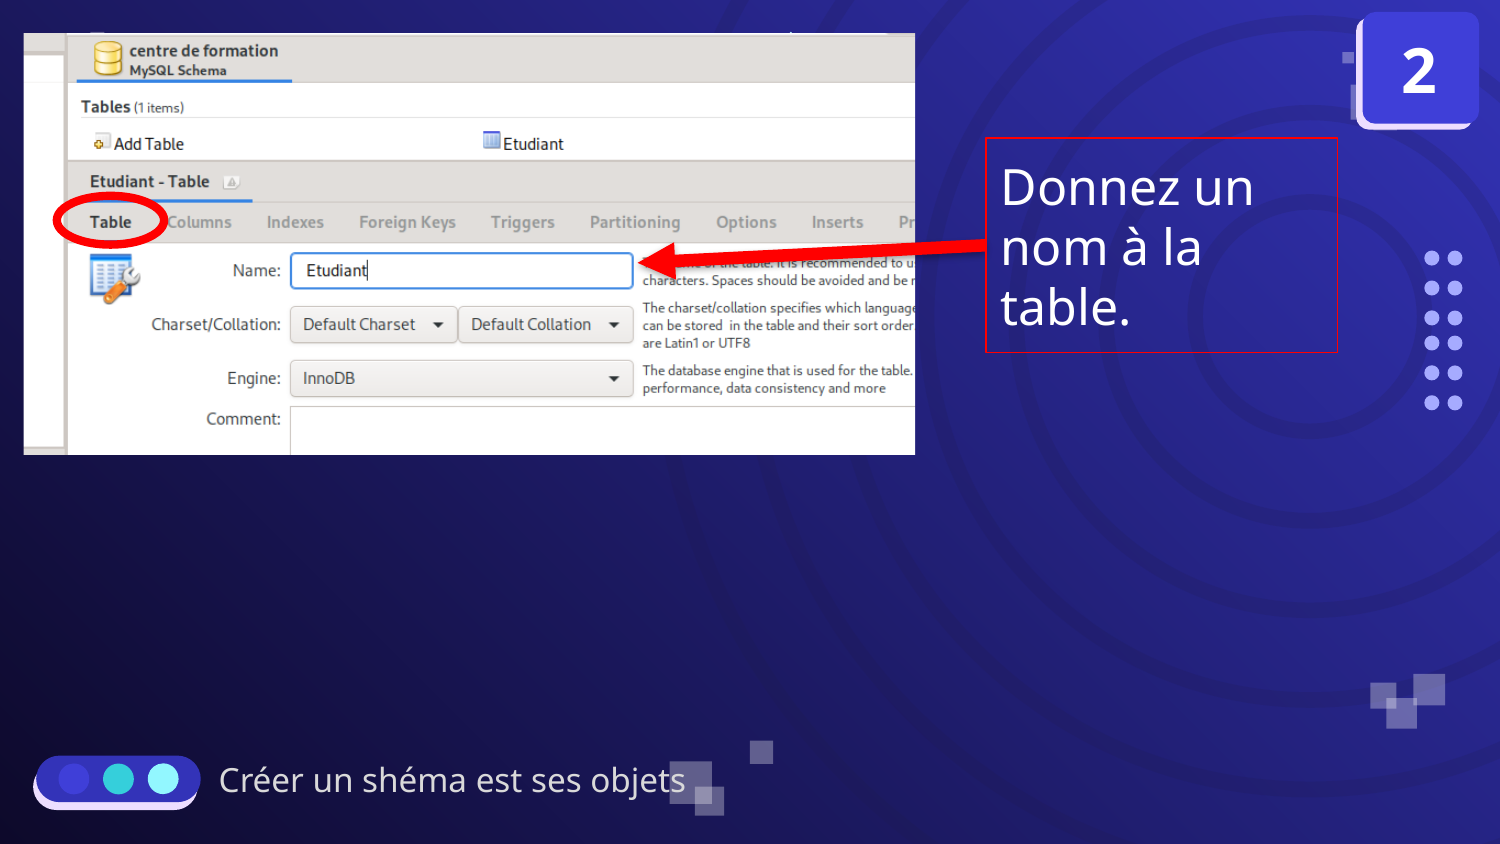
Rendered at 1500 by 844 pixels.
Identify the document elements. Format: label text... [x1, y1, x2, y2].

picture [23, 33, 916, 455]
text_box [1355, 11, 1480, 130]
text_box Créer un shéma est ses objets [206, 757, 841, 803]
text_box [637, 244, 987, 264]
text_box Donnez un nom à la table. [985, 137, 1338, 353]
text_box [32, 755, 201, 811]
